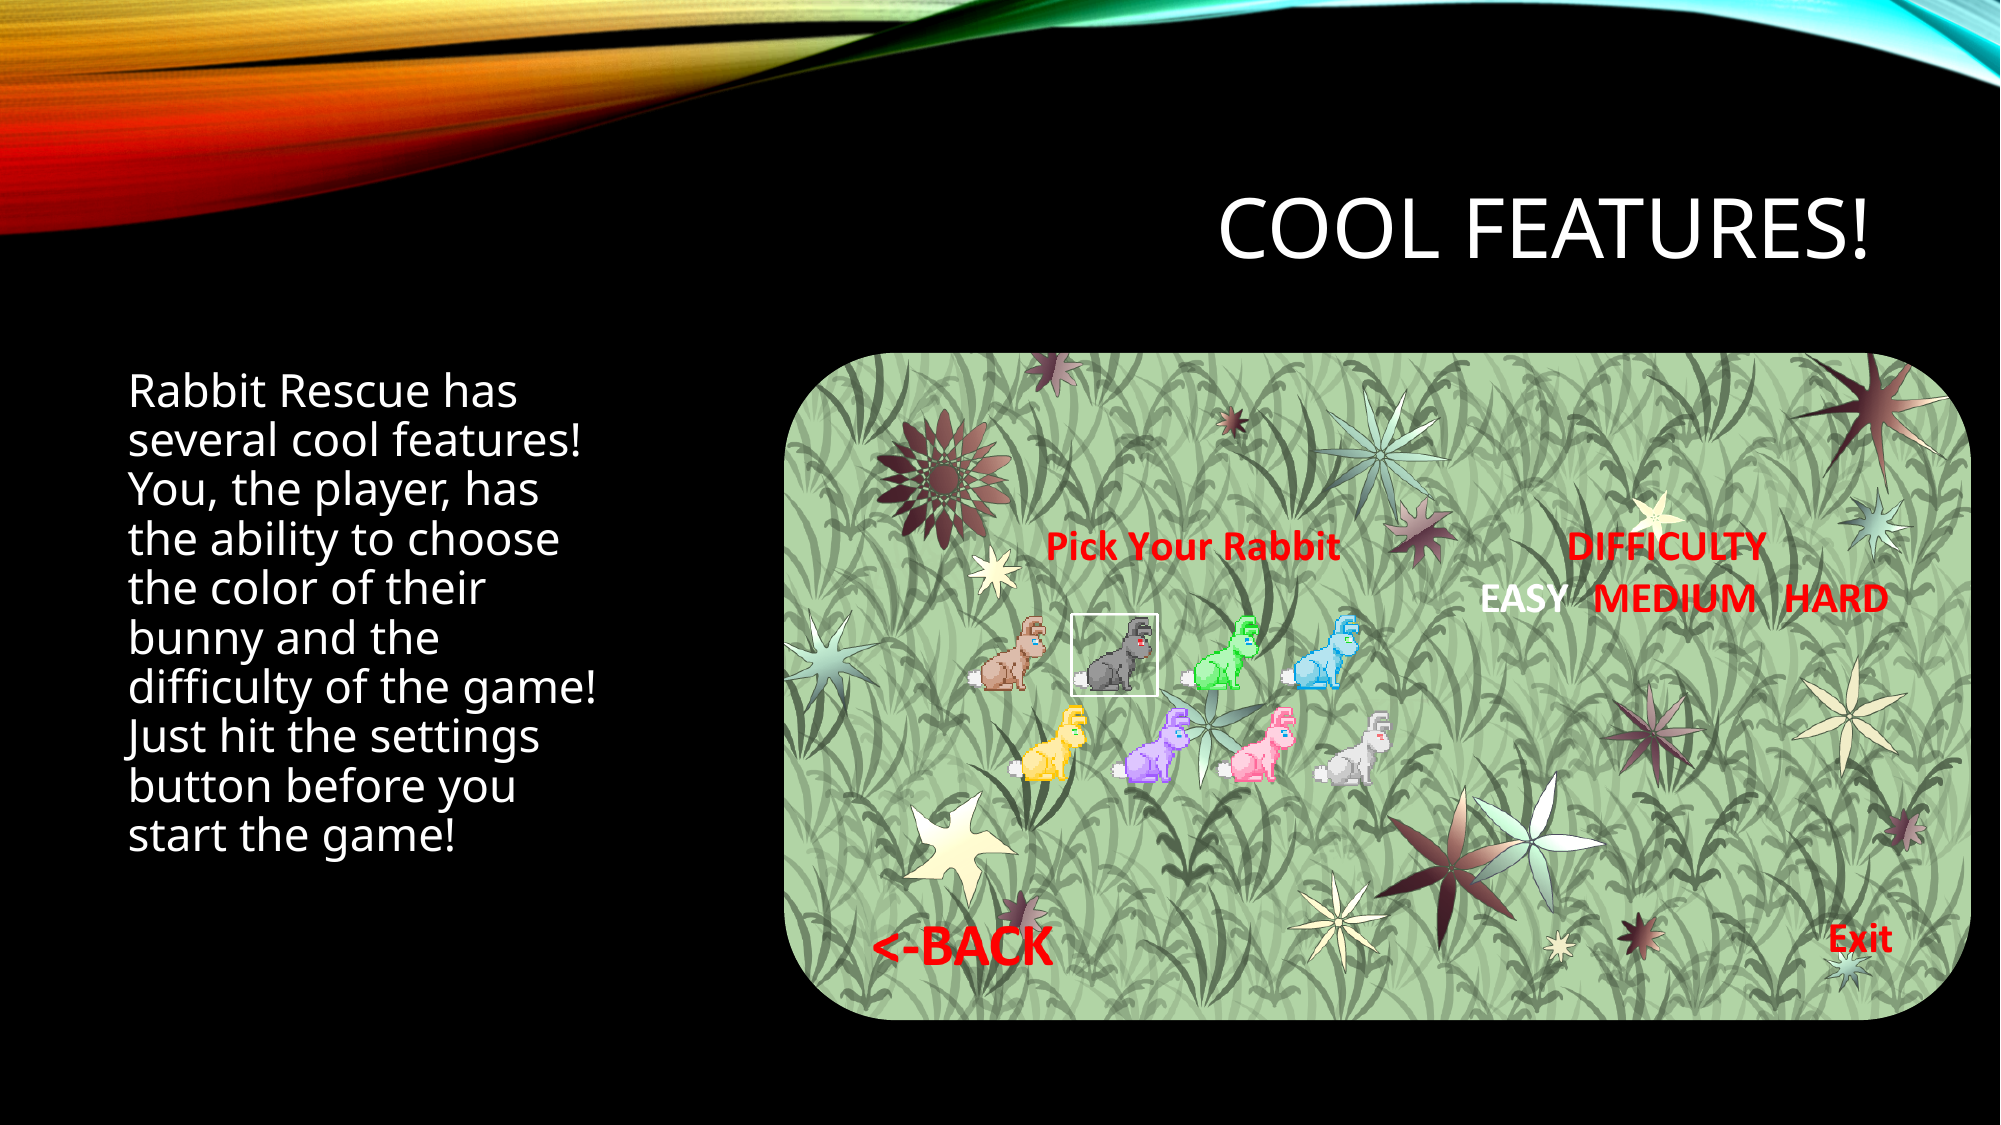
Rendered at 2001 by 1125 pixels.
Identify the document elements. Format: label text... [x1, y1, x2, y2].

picture [783, 352, 1972, 1021]
title Cool Features! [474, 125, 1888, 338]
list Rabbit Rescue has several cool features! You, the player, has the ability to choose the color of their bunny and the difficulty of the game! Just hit the settings button before you start the game! [112, 360, 616, 1021]
picture [0, 0, 2000, 237]
